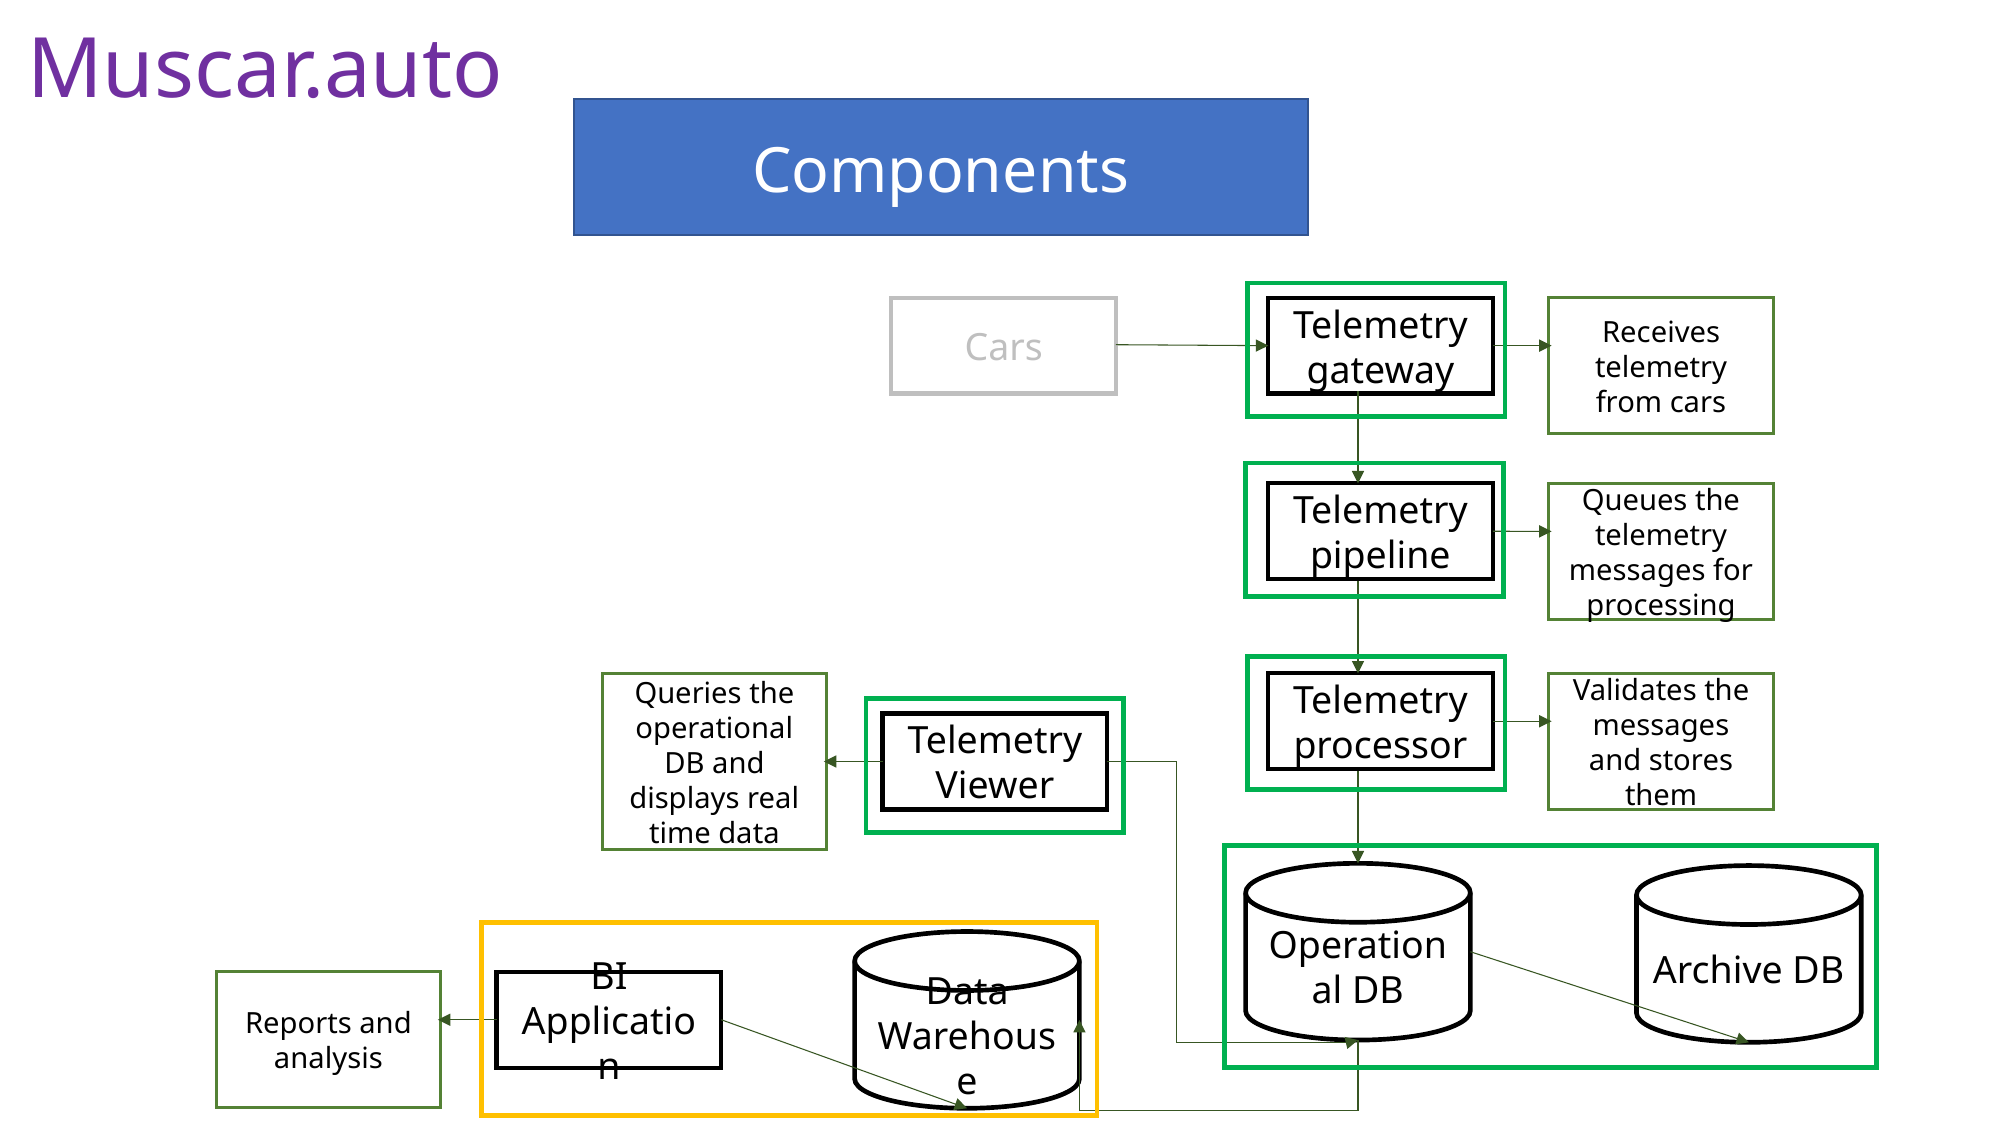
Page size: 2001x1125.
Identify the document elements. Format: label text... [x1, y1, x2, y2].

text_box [1079, 951, 1246, 1020]
text_box [1224, 844, 1878, 1069]
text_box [1107, 761, 1246, 951]
text_box Receives telemetry from cars [1548, 297, 1774, 435]
text_box [481, 921, 1098, 1117]
text_box Muscar.auto [12, 12, 853, 129]
text_box Reports and analysis [215, 971, 442, 1109]
text_box [1245, 462, 1504, 597]
text_box Queries the operational DB and displays real time data [601, 672, 828, 851]
text_box [1246, 655, 1506, 791]
text_box Validates the messages and stores them [1548, 672, 1774, 810]
text_box Cars [890, 297, 1117, 395]
text_box Queues the telemetry messages for processing [1548, 482, 1774, 620]
text_box [865, 698, 1125, 833]
text_box [1246, 282, 1506, 417]
text_box Components [573, 98, 1309, 236]
